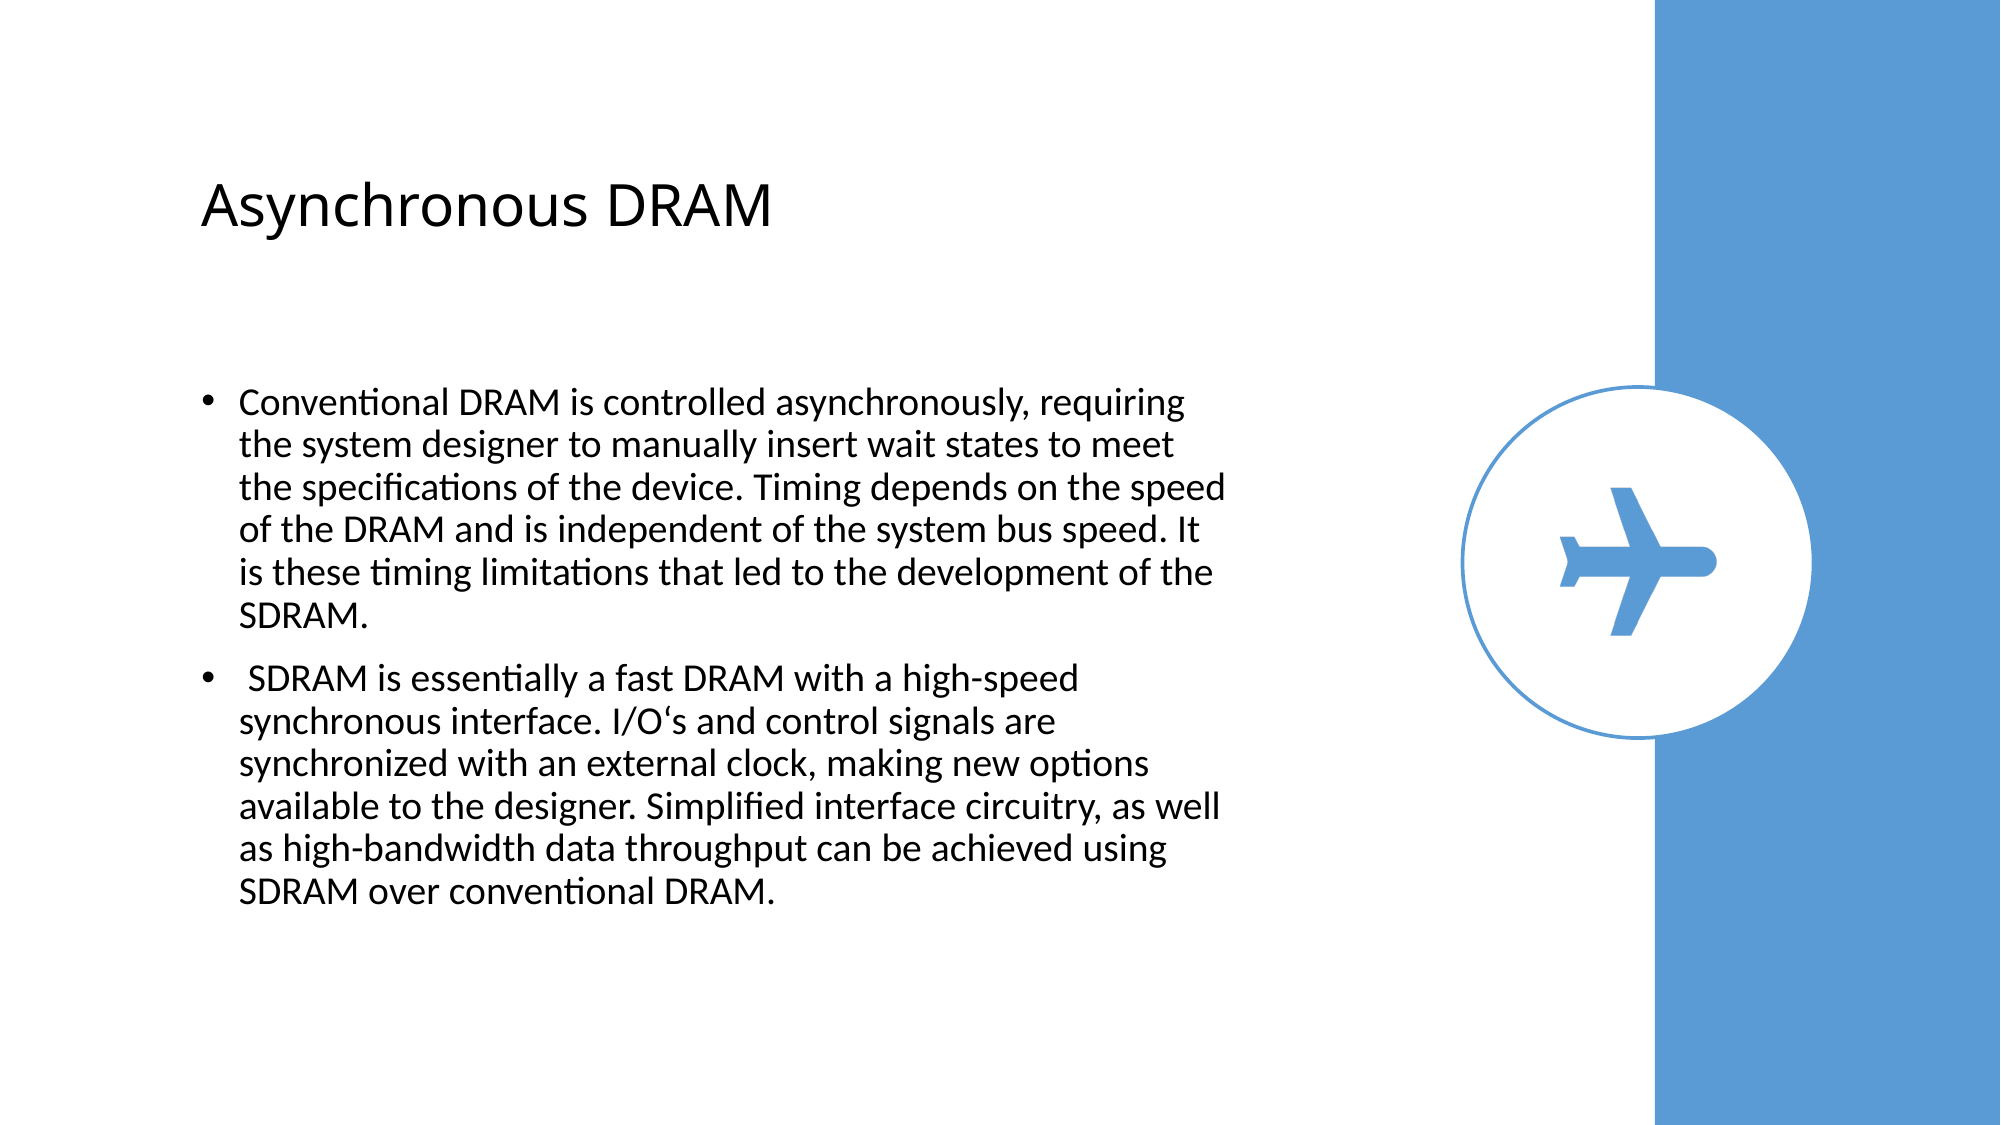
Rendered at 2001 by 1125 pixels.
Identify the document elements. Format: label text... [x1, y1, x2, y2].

text_box [1461, 385, 1815, 740]
list Conventional DRAM is controlled asynchronously, requiring the system designer to manually insert wait states to meet the specifications of the device. Timing depends on the speed of the DRAM and is independent of the system bus speed. It is these timing limitations that led to the development of the SDRAM. SDRAM is essentially a fast DRAM with a high-speed synchronous interface. I/O‘s and control signals are synchronized with an external clock, making new options available to the designer. Simplified interface circuitry, as well as high-bandwidth data throughput can be achieved using SDRAM over conventional DRAM. [186, 373, 1248, 940]
title Asynchronous DRAM [186, 102, 1413, 321]
picture [1544, 468, 1732, 657]
text_box [1654, 0, 2000, 1125]
